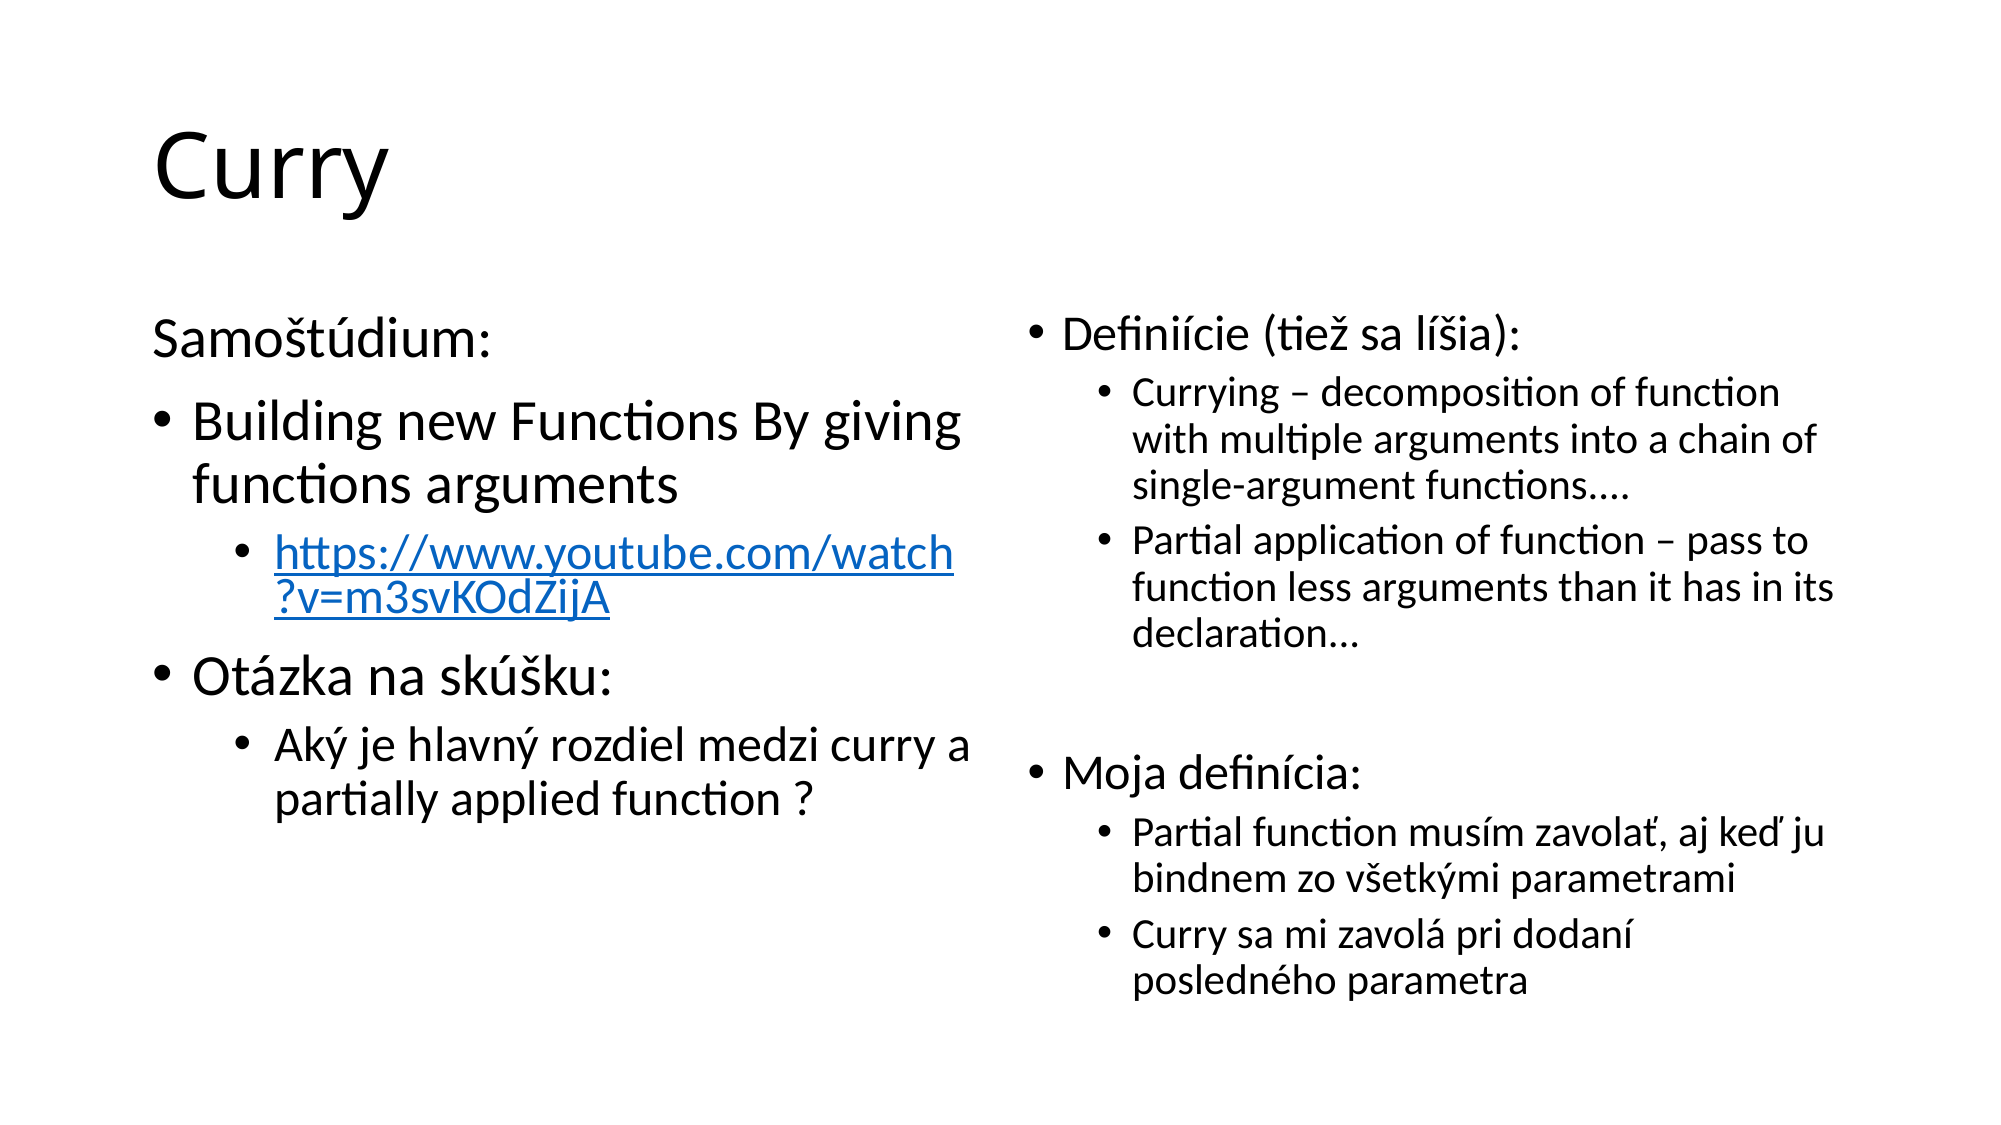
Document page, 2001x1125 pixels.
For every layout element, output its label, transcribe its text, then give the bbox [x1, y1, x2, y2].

list Samoštúdium: Building new Functions By giving functions arguments https://www.youtube.com/watch?v=m3svKOdZijA Otázka na skúšku: Aký je hlavný rozdiel medzi curry a partially applied function ? [137, 299, 988, 1014]
title Curry [137, 59, 1863, 278]
list Definiície (tiež sa líšia): Currying – decomposition of function with multiple arguments into a chain of single-argument functions.... Partial application of function – pass to function less arguments than it has in its declaration... Moja definícia: Partial function musím zavolať, aj keď ju bindnem zo všetkými parametrami Curry sa mi zavolá pri dodaní posledného parametra [1012, 299, 1863, 1014]
